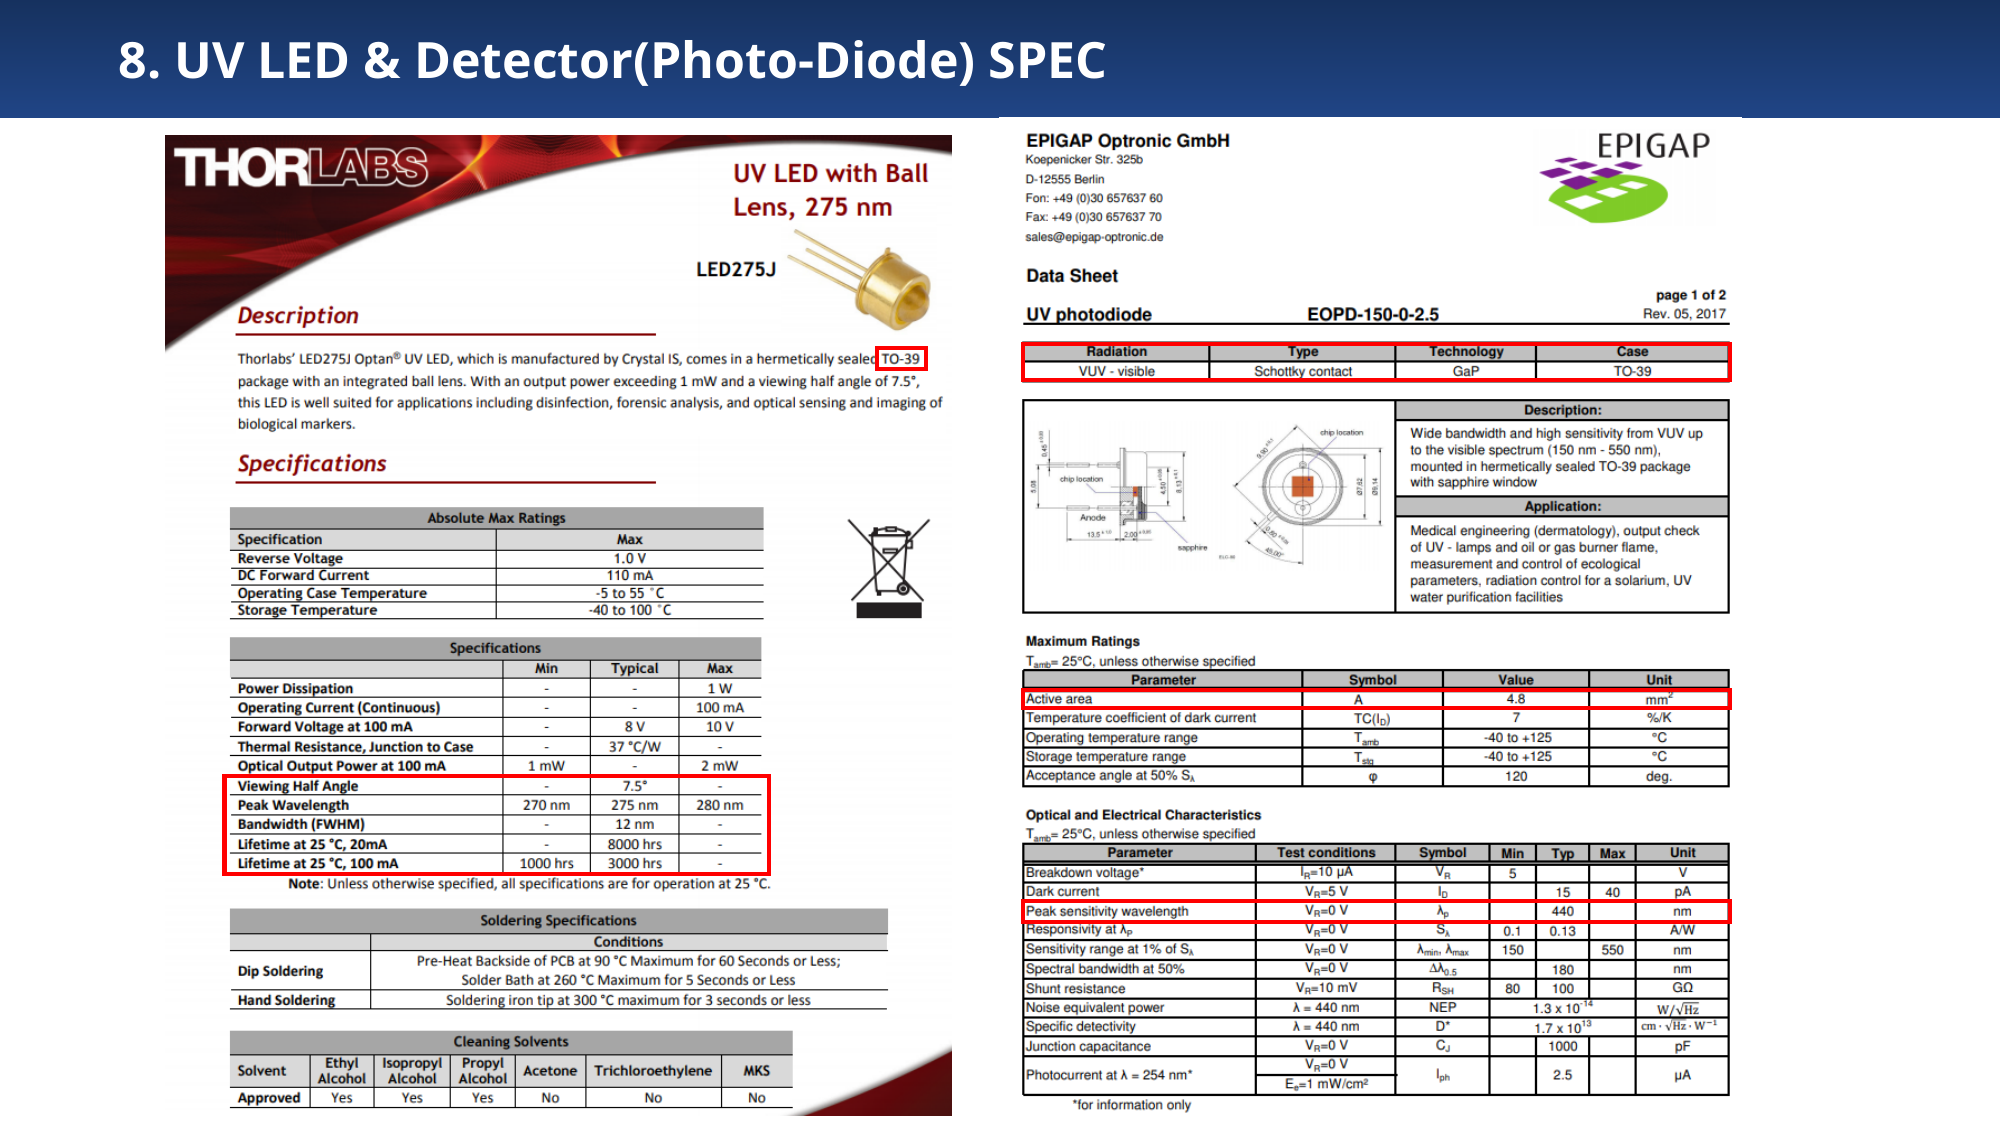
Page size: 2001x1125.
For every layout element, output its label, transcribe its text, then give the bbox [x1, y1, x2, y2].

text_box 8. UV LED & Detector(Photo-Diode) SPEC [0, 0, 2000, 118]
picture [999, 117, 1742, 1116]
picture [165, 135, 952, 1116]
